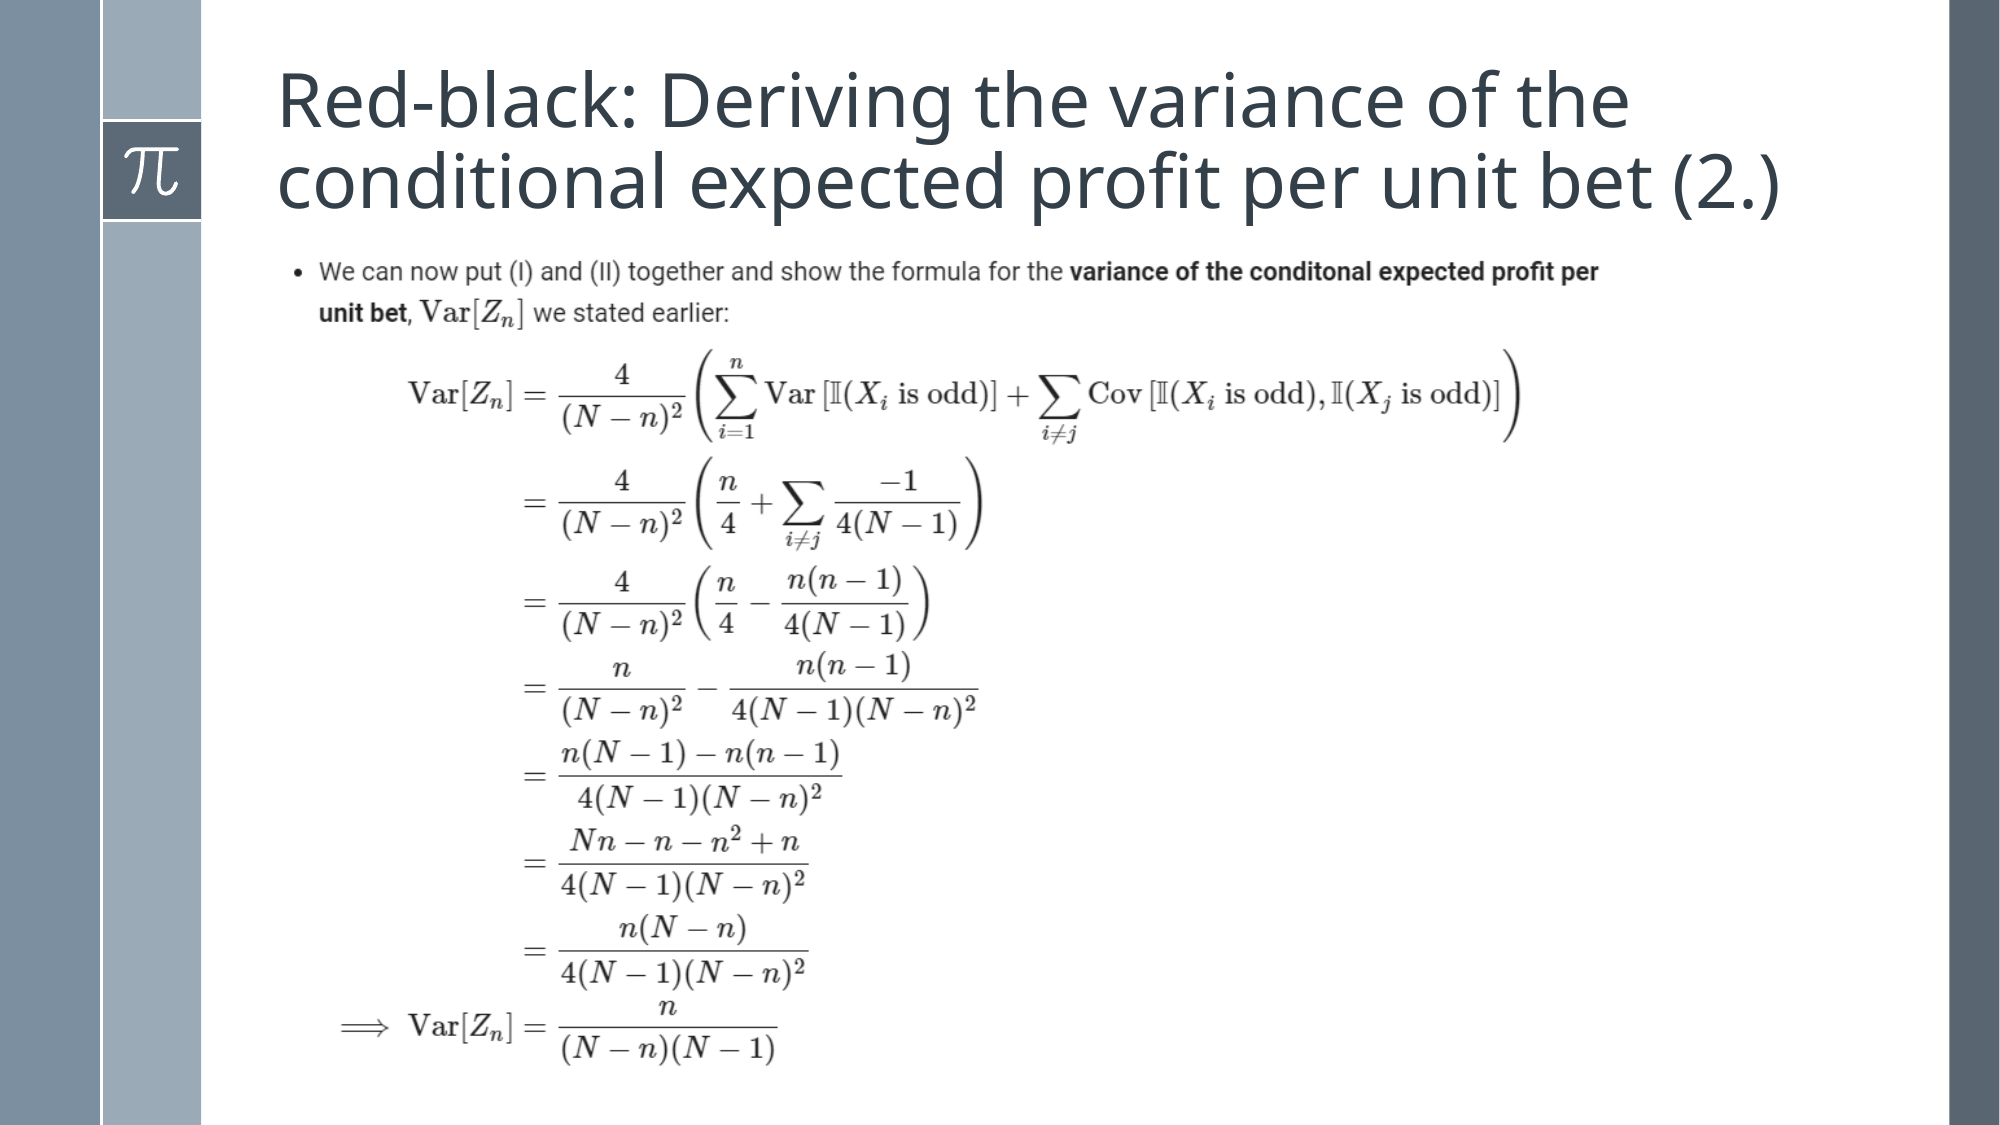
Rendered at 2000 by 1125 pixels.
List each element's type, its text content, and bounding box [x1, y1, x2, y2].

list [258, 243, 1606, 1080]
title Red-black: Deriving the variance of the conditional expected profit per unit bet (2.) [261, 29, 1867, 233]
